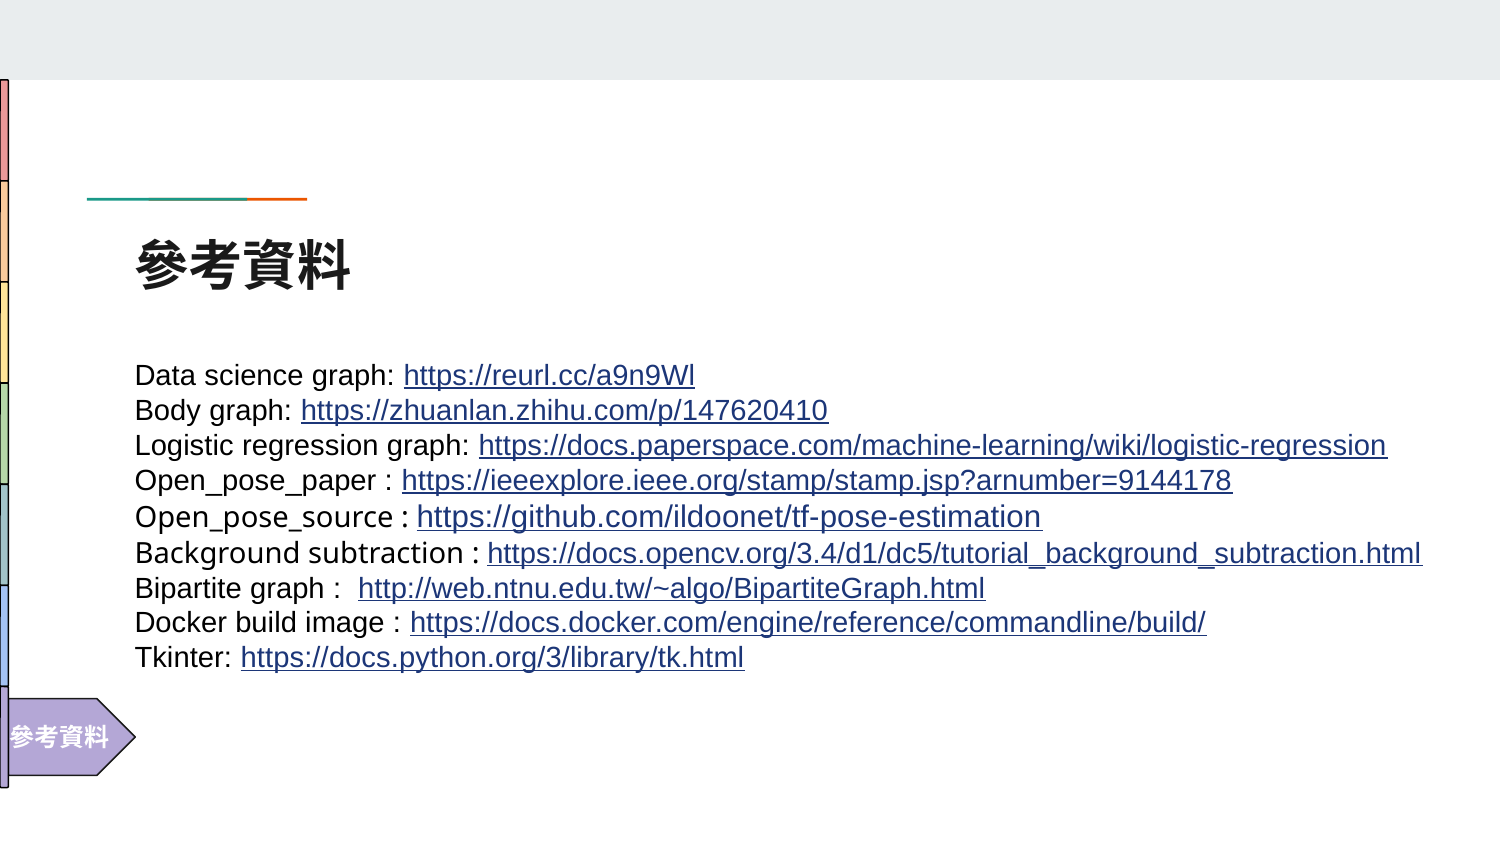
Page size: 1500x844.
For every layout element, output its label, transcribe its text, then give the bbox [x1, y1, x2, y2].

text_box 參考資料 [9, 706, 135, 766]
text_box [0, 281, 9, 383]
text_box [0, 484, 9, 585]
text_box [9, 698, 105, 706]
title 參考資料 [119, 216, 1381, 305]
text_box [0, 585, 9, 686]
text_box [0, 686, 9, 788]
text_box [0, 383, 9, 484]
text_box [0, 79, 9, 181]
text_box Data science graph: https://reurl.cc/a9n9Wl Body graph: https://zhuanlan.zhihu.com/p/147620410 Logistic regression graph: https://docs.paperspace.com/machine-learning/wiki/logistic-regression Open_pose_paper : https://ieeexplore.ieee.org/stamp/stamp.jsp?arnumber=9144178 Open_pose_source : https://github.com/ildoonet/tf-pose-estimation Background subtraction : https://docs.opencv.org/3.4/d1/dc5/tutorial_background_subtraction.html Bipartite graph : http://web.ntnu.edu.tw/~algo/BipartiteGraph.html Docker build image : https://docs.docker.com/engine/reference/commandline/build/ Tkinter: https://docs.python.org/3/library/tk.html [119, 341, 1476, 794]
text_box [0, 180, 9, 282]
text_box [9, 766, 107, 776]
